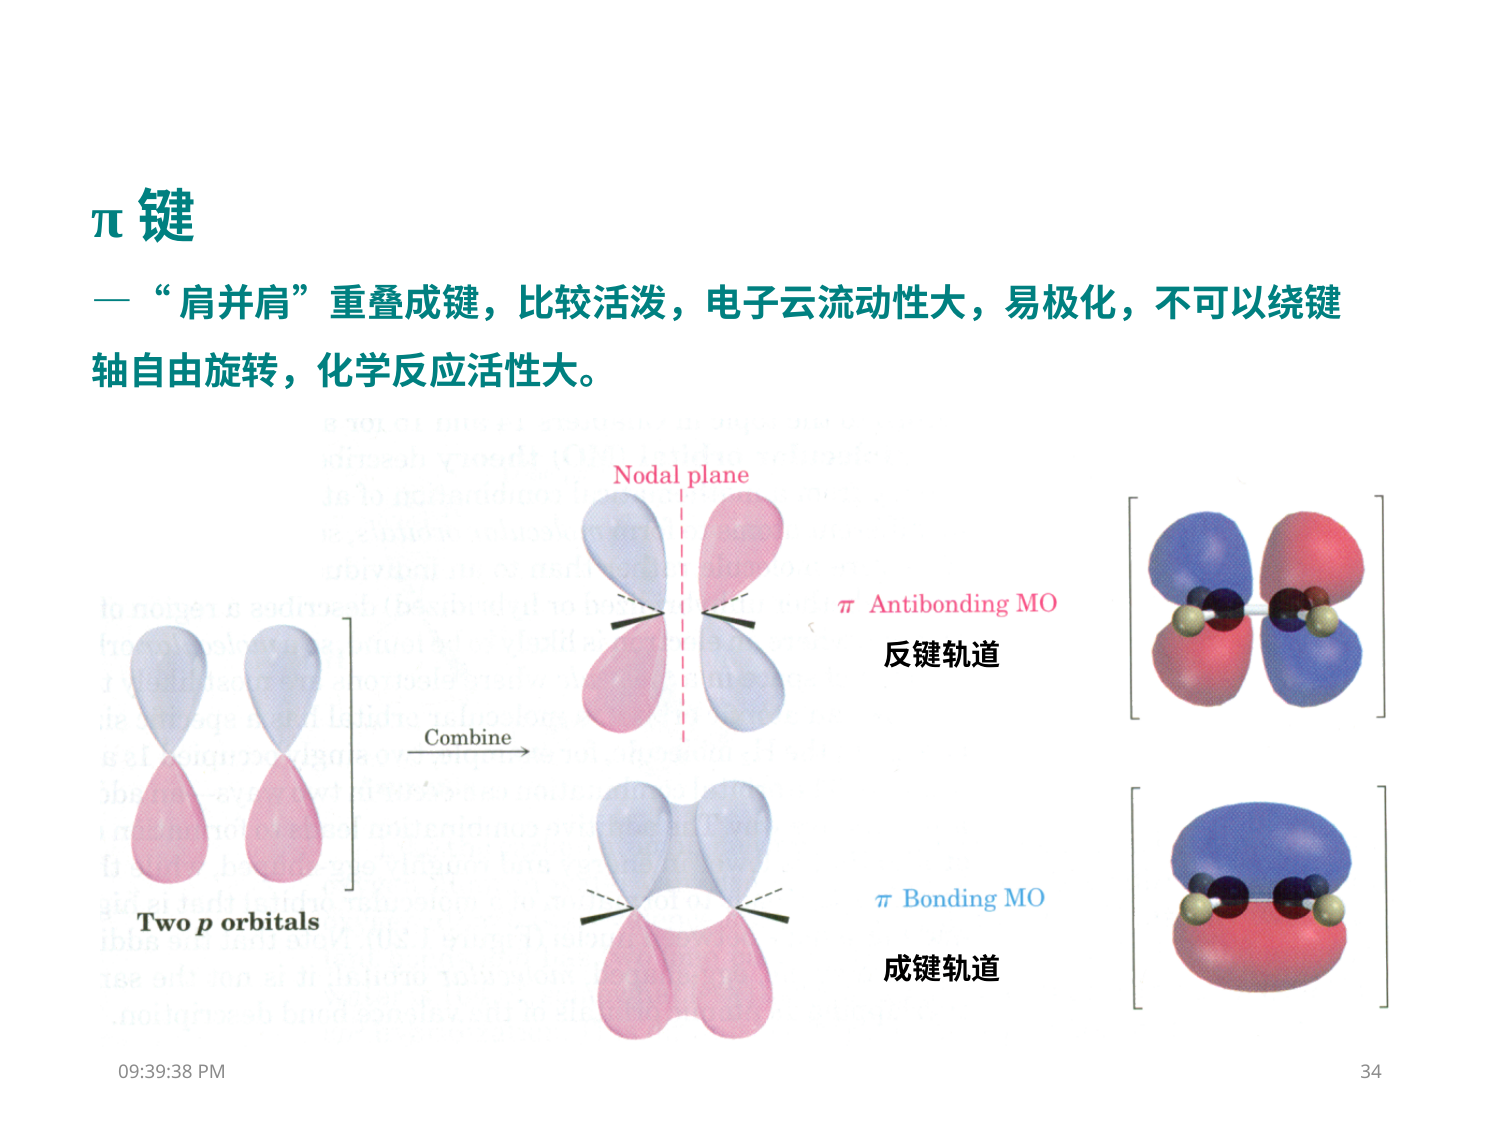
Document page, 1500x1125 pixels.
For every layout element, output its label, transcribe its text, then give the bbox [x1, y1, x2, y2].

slide_number 34 [1059, 1047, 1397, 1103]
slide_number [103, 1047, 441, 1103]
text_box π键 —“肩并肩”重叠成键，比较活泼，电子云流动性大，易极化，不可以绕键轴自由旋转，化学反应活性大。 [76, 137, 1362, 400]
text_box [98, 410, 1415, 1047]
